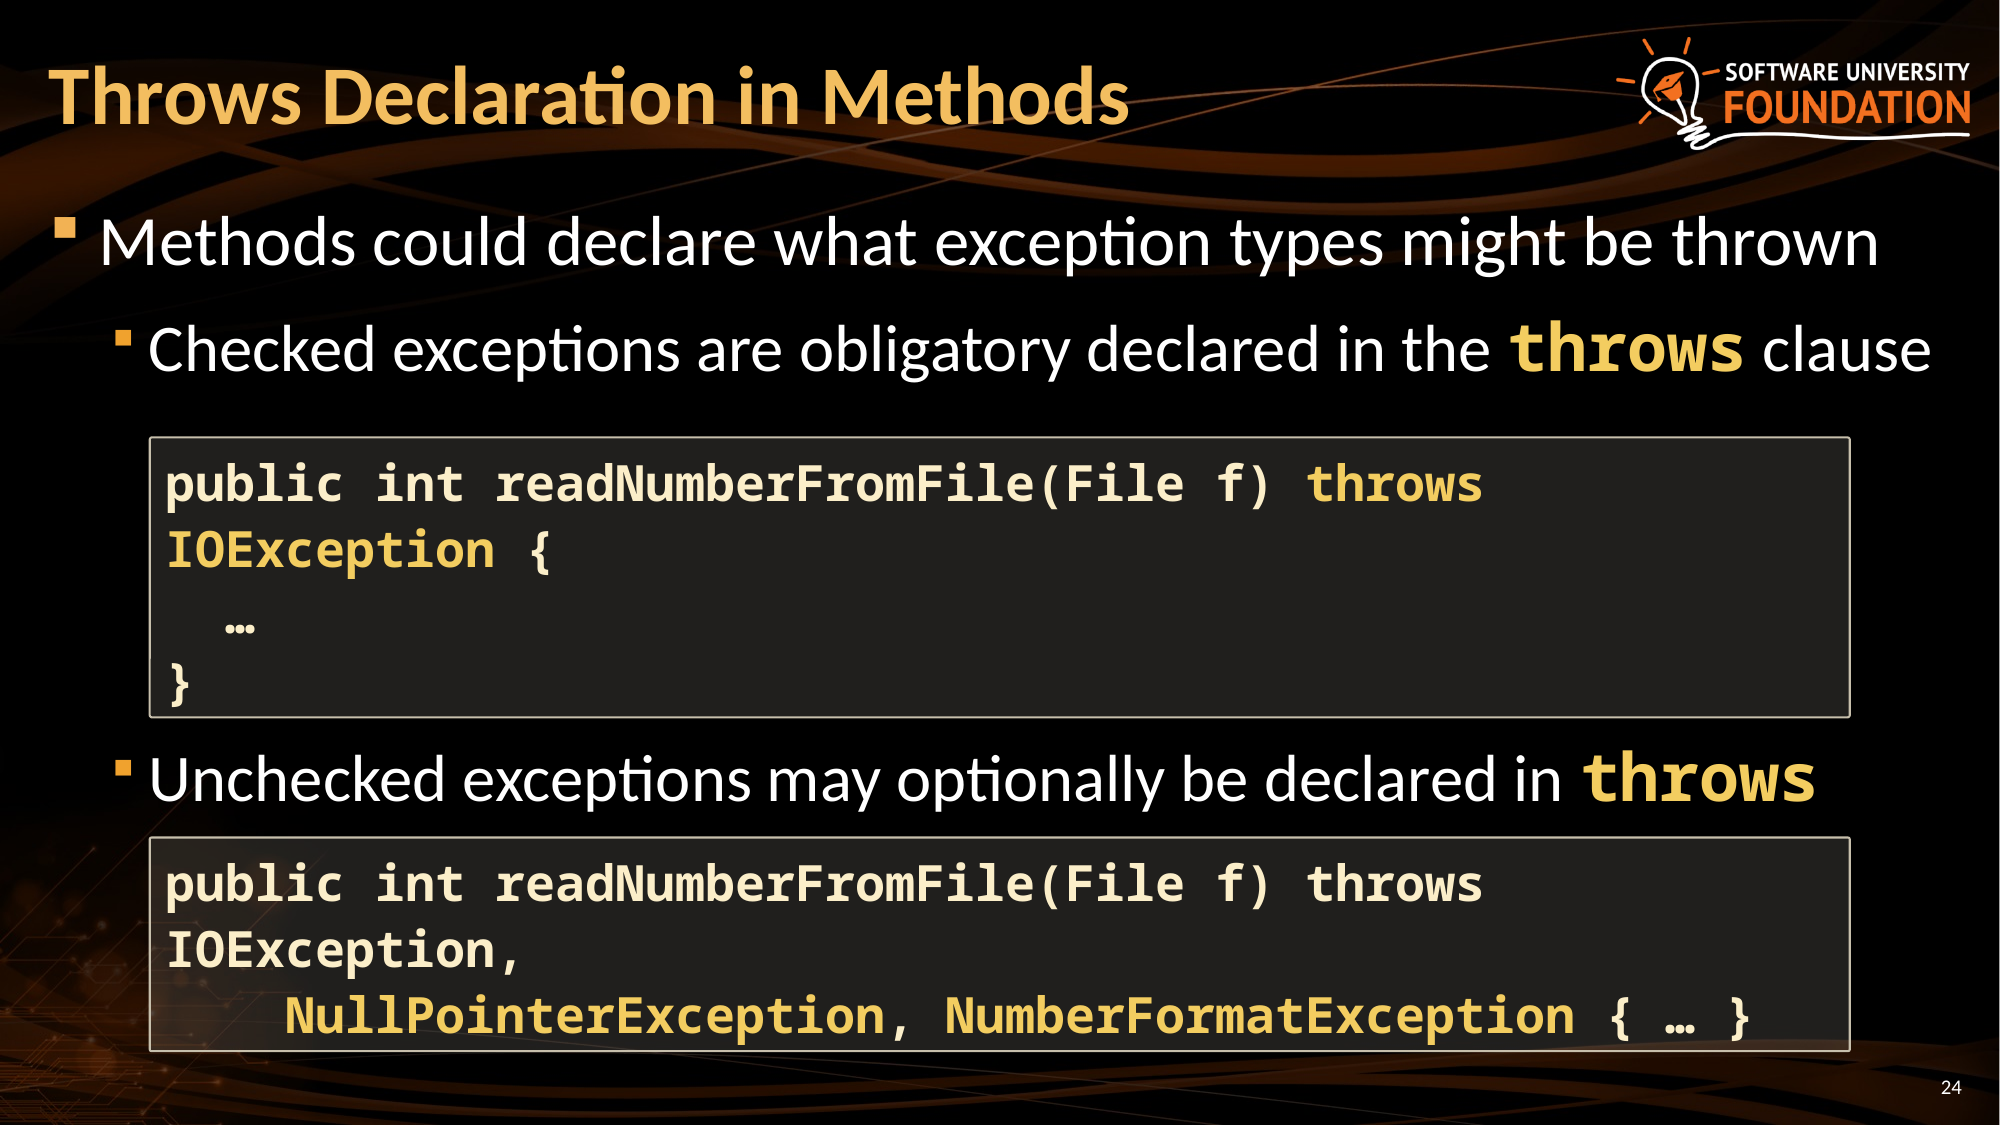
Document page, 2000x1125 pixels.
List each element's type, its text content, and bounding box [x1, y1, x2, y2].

picture [0, 0, 2000, 1125]
text_box public int readNumberFromFile(File f) throws IOException { … } [149, 437, 1850, 718]
text_box public int readNumberFromFile(File f) throws IOException, NullPointerException, NumberFormatException { … } [149, 837, 1850, 1052]
list Methods could declare what exception types might be thrown Checked exceptions are obligatory declared in the throws clause Unchecked exceptions may optionally be declared in throws [31, 188, 1968, 1103]
title Throws Declaration in Methods [30, 6, 1602, 189]
